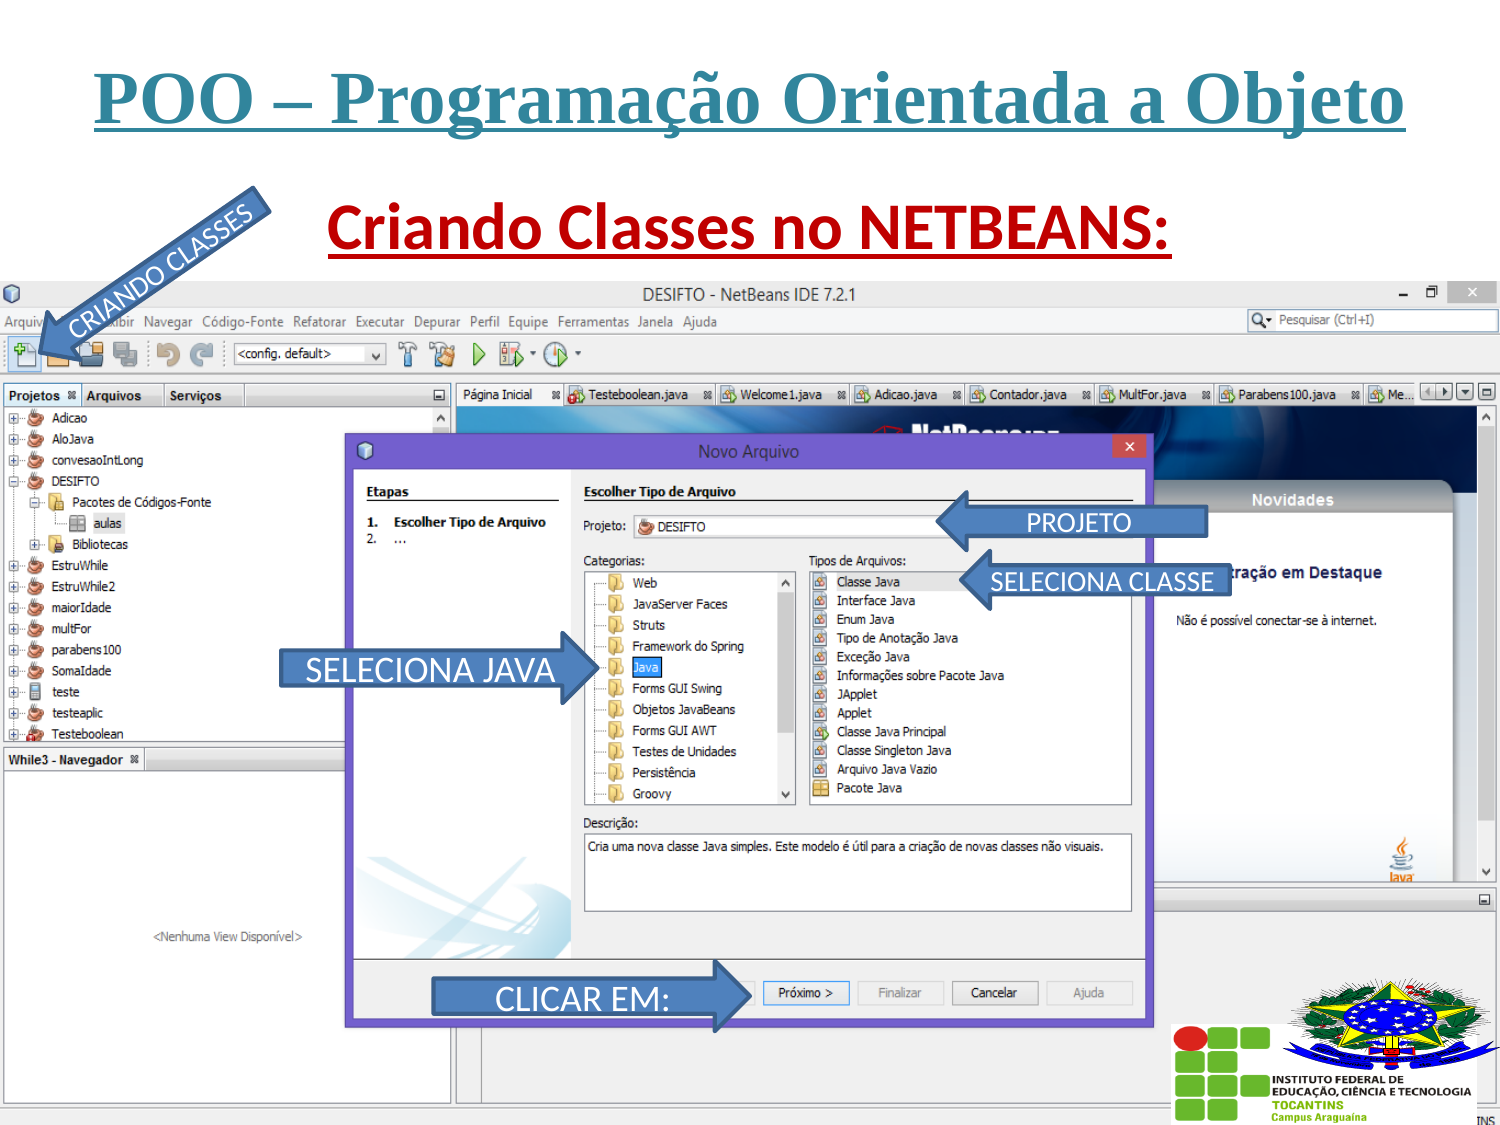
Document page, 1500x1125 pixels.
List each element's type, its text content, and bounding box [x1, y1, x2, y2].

title POO – Programação Orientada a Objeto [0, 0, 1500, 188]
list Criando Classes no NETBEANS: [35, 175, 1465, 279]
picture [0, 280, 1500, 1125]
text_box CRIANDO CLASSES [117, 185, 272, 279]
